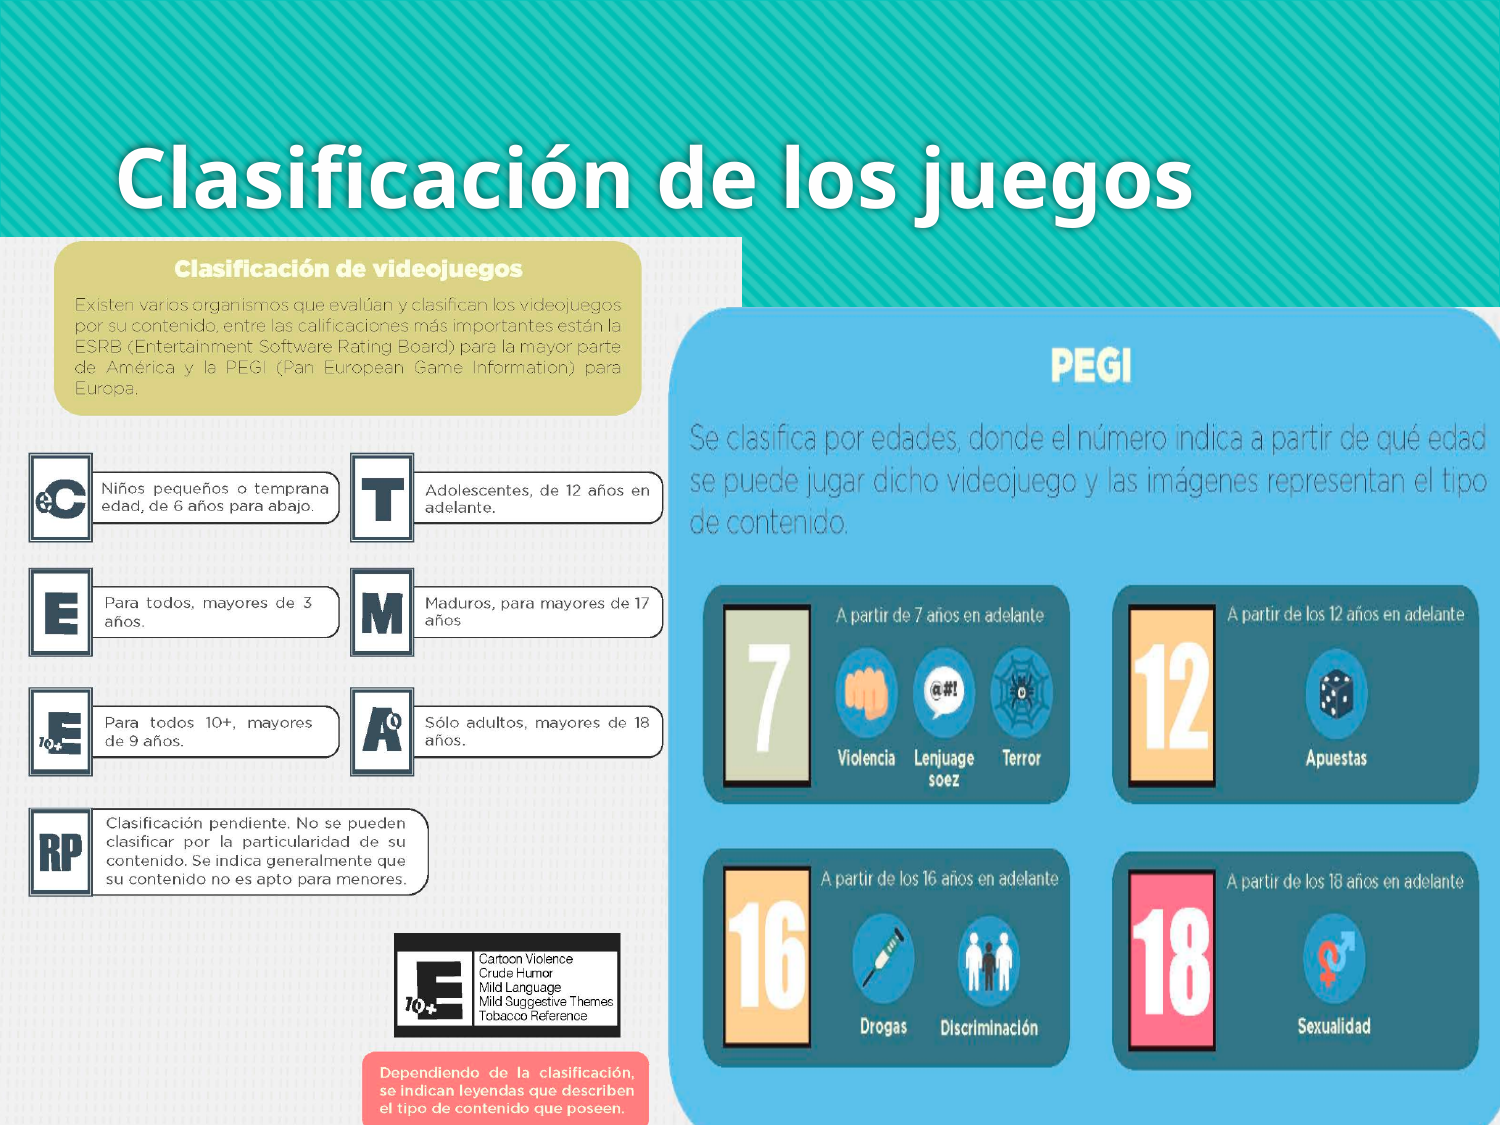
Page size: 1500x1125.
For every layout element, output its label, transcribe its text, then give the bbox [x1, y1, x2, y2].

title Clasificación de los juegos [99, 73, 1401, 233]
picture [0, 237, 1500, 1125]
